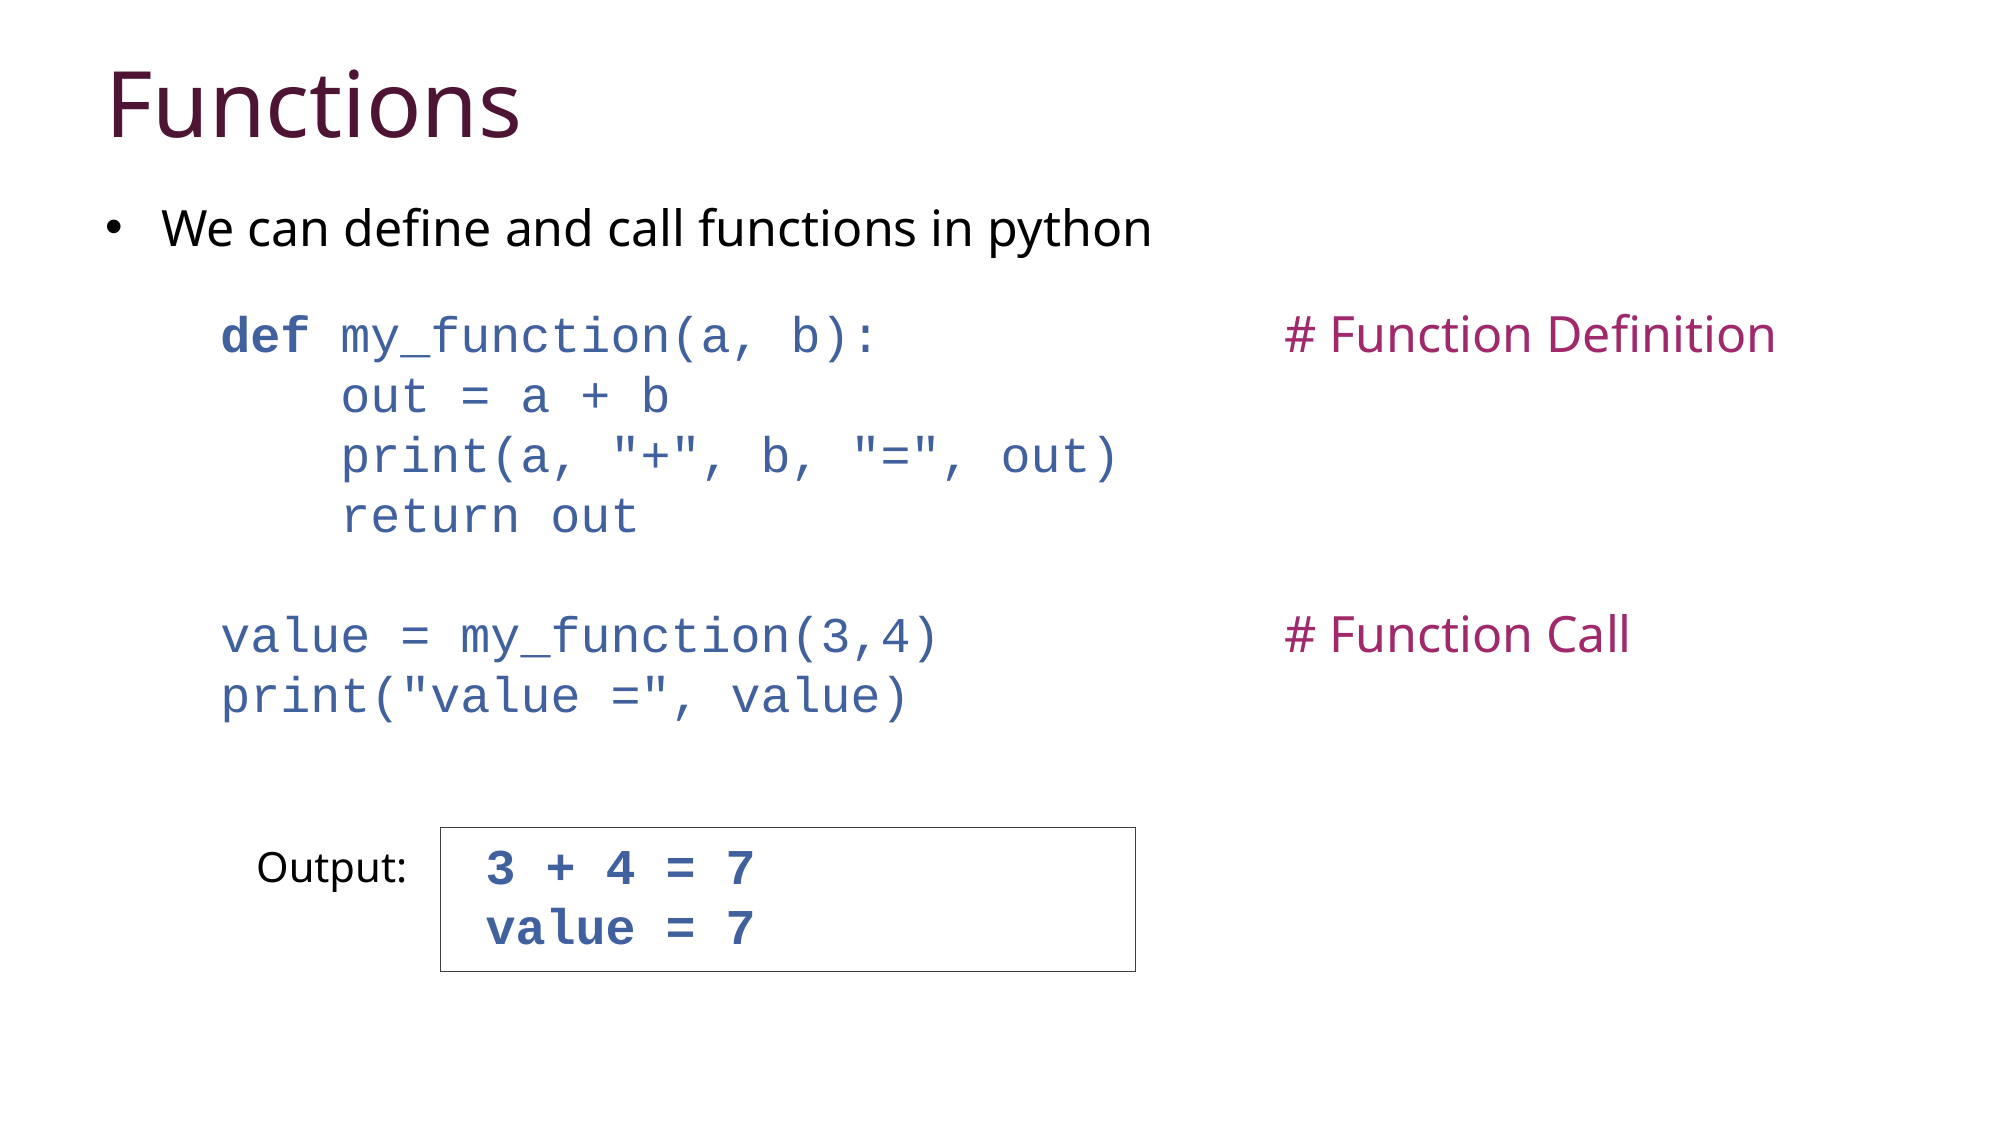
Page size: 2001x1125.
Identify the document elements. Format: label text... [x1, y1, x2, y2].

text_box We can define and call functions in python [90, 189, 1837, 324]
text_box # Function Definition [1269, 295, 1967, 372]
text_box Output: [241, 833, 440, 910]
text_box 3 + 4 = 7 value = 7 [440, 827, 1136, 972]
text_box Functions [90, 48, 1323, 164]
text_box def my_function(a, b): out = a + b print(a, "+", b, "=", out) return out value = my_function(3,4) print("value =", value) [205, 324, 1154, 776]
text_box # Function Call [1269, 594, 1967, 672]
